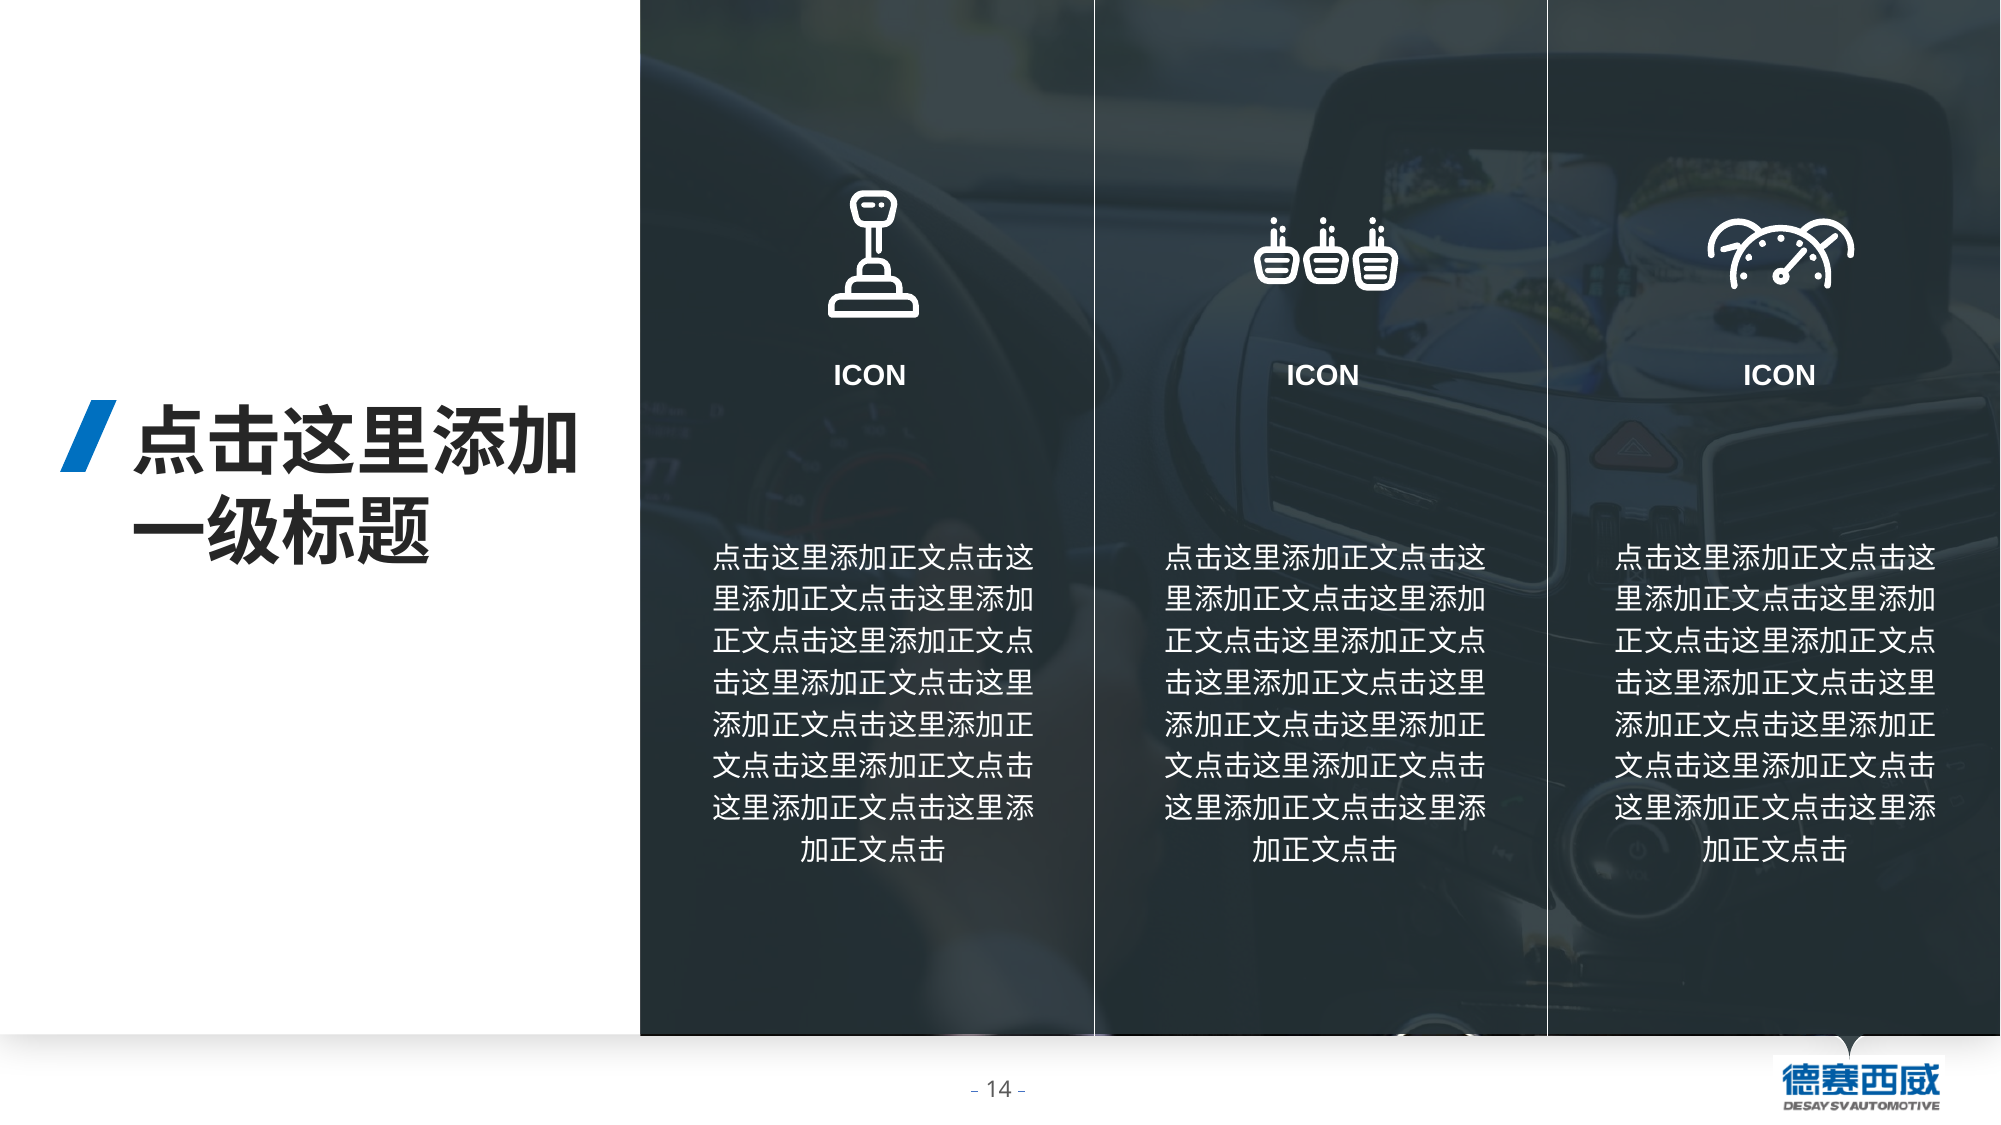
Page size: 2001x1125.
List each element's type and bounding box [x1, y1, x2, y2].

picture [1773, 1055, 1945, 1121]
text_box [1836, 1036, 1863, 1060]
text_box [828, 190, 919, 318]
picture [1548, 0, 2000, 1036]
picture [1095, 0, 1546, 1036]
text_box [1707, 218, 1855, 290]
text_box [60, 385, 669, 873]
text_box [1253, 216, 1399, 291]
picture [640, 0, 1094, 1036]
